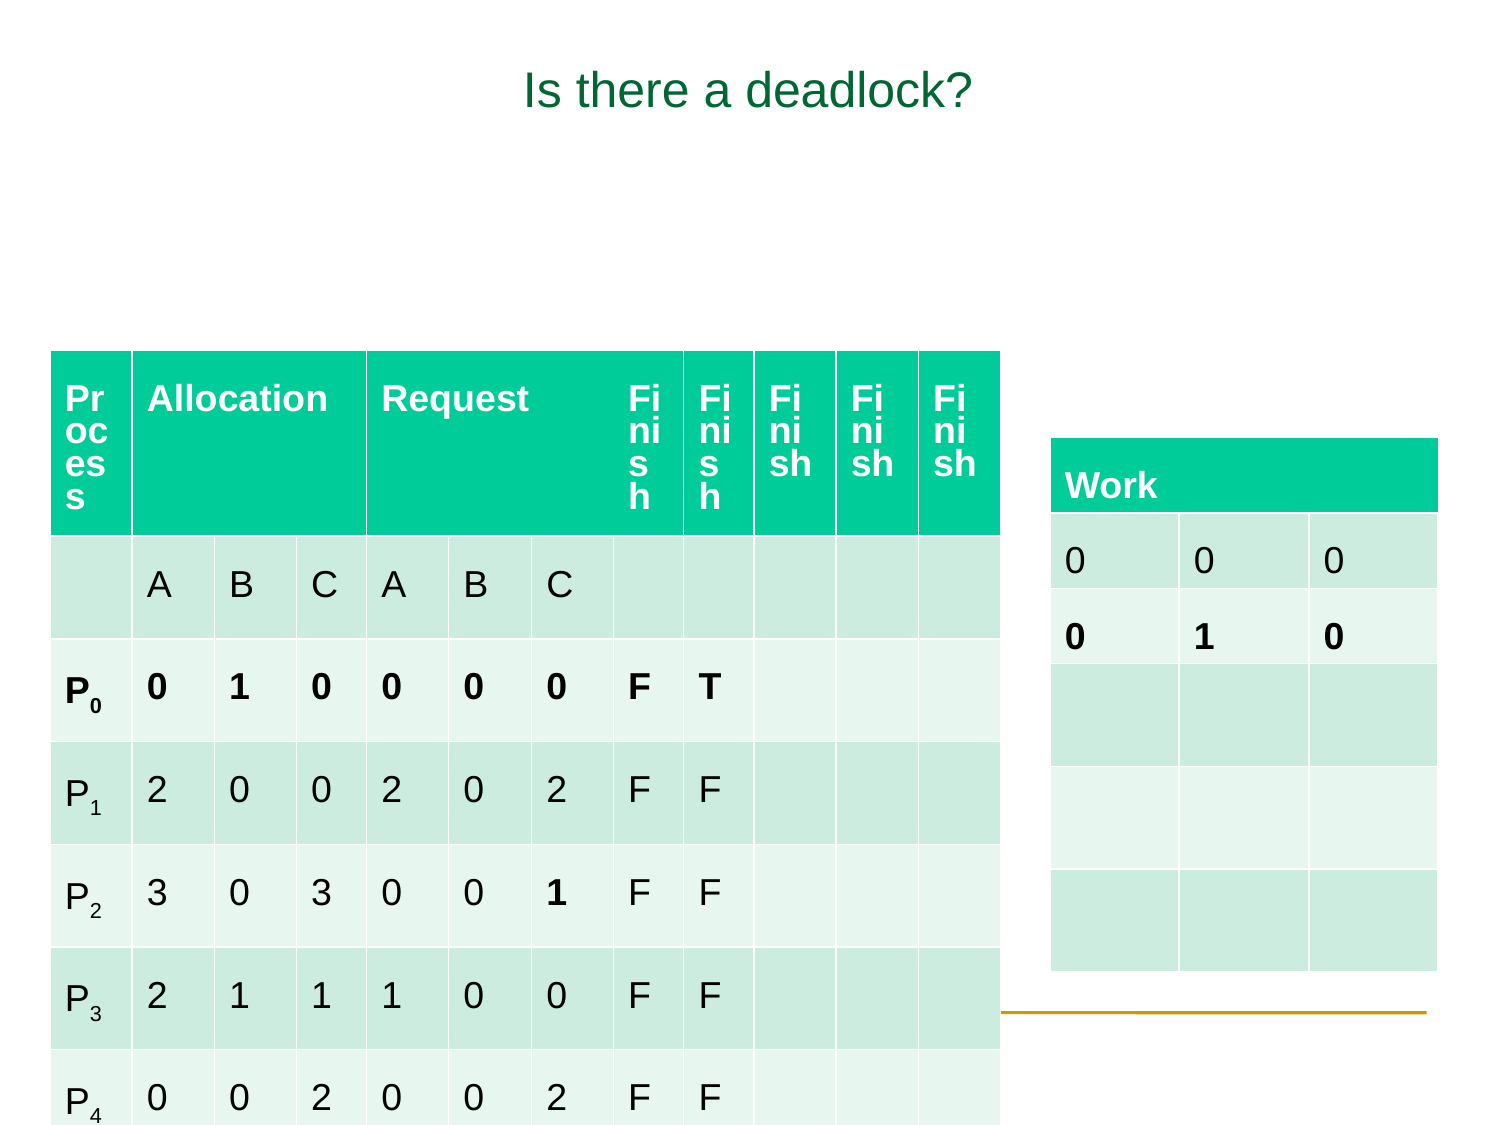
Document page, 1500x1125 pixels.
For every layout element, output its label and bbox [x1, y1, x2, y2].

table_header [919, 351, 1000, 535]
table_header [837, 351, 918, 535]
table_cell [449, 537, 531, 638]
table_cell [755, 1050, 835, 1125]
table_cell [449, 742, 531, 844]
table_cell [133, 1050, 214, 1125]
table_cell [919, 640, 1000, 741]
table_cell [684, 845, 753, 946]
table_cell [215, 742, 296, 844]
table_cell [919, 948, 1000, 1049]
table_cell [614, 742, 683, 844]
table_cell [367, 742, 448, 844]
table_header [51, 351, 131, 535]
table_cell [755, 537, 835, 638]
table_cell [297, 845, 366, 946]
table_cell [1180, 514, 1308, 588]
table_cell [532, 845, 613, 946]
table_cell [684, 742, 753, 844]
table_cell [51, 640, 131, 741]
table_cell [614, 845, 683, 946]
table_cell [532, 1050, 613, 1125]
table_header [367, 351, 683, 535]
table_cell [215, 537, 296, 638]
table_cell [919, 537, 1000, 638]
table_cell [614, 640, 683, 741]
table_cell [215, 640, 296, 741]
table_cell [755, 742, 835, 844]
table_cell [1051, 767, 1178, 868]
table_cell [297, 1050, 366, 1125]
table_cell [449, 1050, 531, 1125]
table_cell [51, 537, 131, 638]
table_header [755, 351, 835, 535]
table_cell [297, 640, 366, 741]
table_cell [367, 640, 448, 741]
table_cell [837, 948, 918, 1049]
table_cell [1180, 589, 1308, 663]
table_cell [837, 845, 918, 946]
table_cell [367, 845, 448, 946]
table_cell [449, 640, 531, 741]
table_cell [532, 640, 613, 741]
table_cell [755, 845, 835, 946]
table_cell [614, 1050, 683, 1125]
table_cell [1051, 664, 1178, 766]
table_cell [837, 1050, 918, 1125]
table_cell [51, 1050, 131, 1125]
table_cell [133, 845, 214, 946]
table_cell [133, 948, 214, 1049]
table_cell [1180, 664, 1308, 766]
table_cell [297, 742, 366, 844]
table_cell [837, 742, 918, 844]
table_cell [367, 1050, 448, 1125]
table_cell [367, 948, 448, 1049]
table_cell [837, 537, 918, 638]
table_cell [919, 845, 1000, 946]
table_cell [51, 948, 131, 1049]
table_cell [51, 742, 131, 844]
table_cell [532, 537, 613, 638]
table_cell [614, 948, 683, 1049]
table_cell [755, 948, 835, 1049]
table_header [684, 351, 753, 535]
table_cell [133, 537, 214, 638]
table_cell [919, 742, 1000, 844]
table_cell [684, 640, 753, 741]
table_cell [1051, 870, 1178, 971]
table_cell [449, 948, 531, 1049]
table_cell [1310, 870, 1437, 971]
table_cell [297, 537, 366, 638]
table_cell [919, 1050, 1000, 1125]
table_header [1051, 438, 1438, 512]
table_cell [684, 537, 753, 638]
table_cell [1051, 514, 1178, 588]
table_cell [1310, 767, 1437, 868]
table_cell [133, 640, 214, 741]
table_cell [837, 640, 918, 741]
table_cell [614, 537, 683, 638]
table_cell [684, 948, 753, 1049]
table_cell [532, 742, 613, 844]
table_cell [755, 640, 835, 741]
table_cell [1180, 870, 1308, 971]
table_cell [1051, 589, 1178, 663]
table_cell [449, 845, 531, 946]
table_cell [367, 537, 448, 638]
table_cell [1180, 767, 1308, 868]
table_cell [215, 948, 296, 1049]
table_cell [215, 845, 296, 946]
table_cell [51, 845, 131, 946]
text_box [75, 49, 1421, 138]
table_cell [684, 1050, 753, 1125]
table_cell [1310, 589, 1437, 663]
table_cell [1310, 664, 1437, 766]
table_cell [215, 1050, 296, 1125]
table_cell [1310, 514, 1437, 588]
table_header [133, 351, 366, 535]
table_cell [133, 742, 214, 844]
table_cell [297, 948, 366, 1049]
table_cell [532, 948, 613, 1049]
